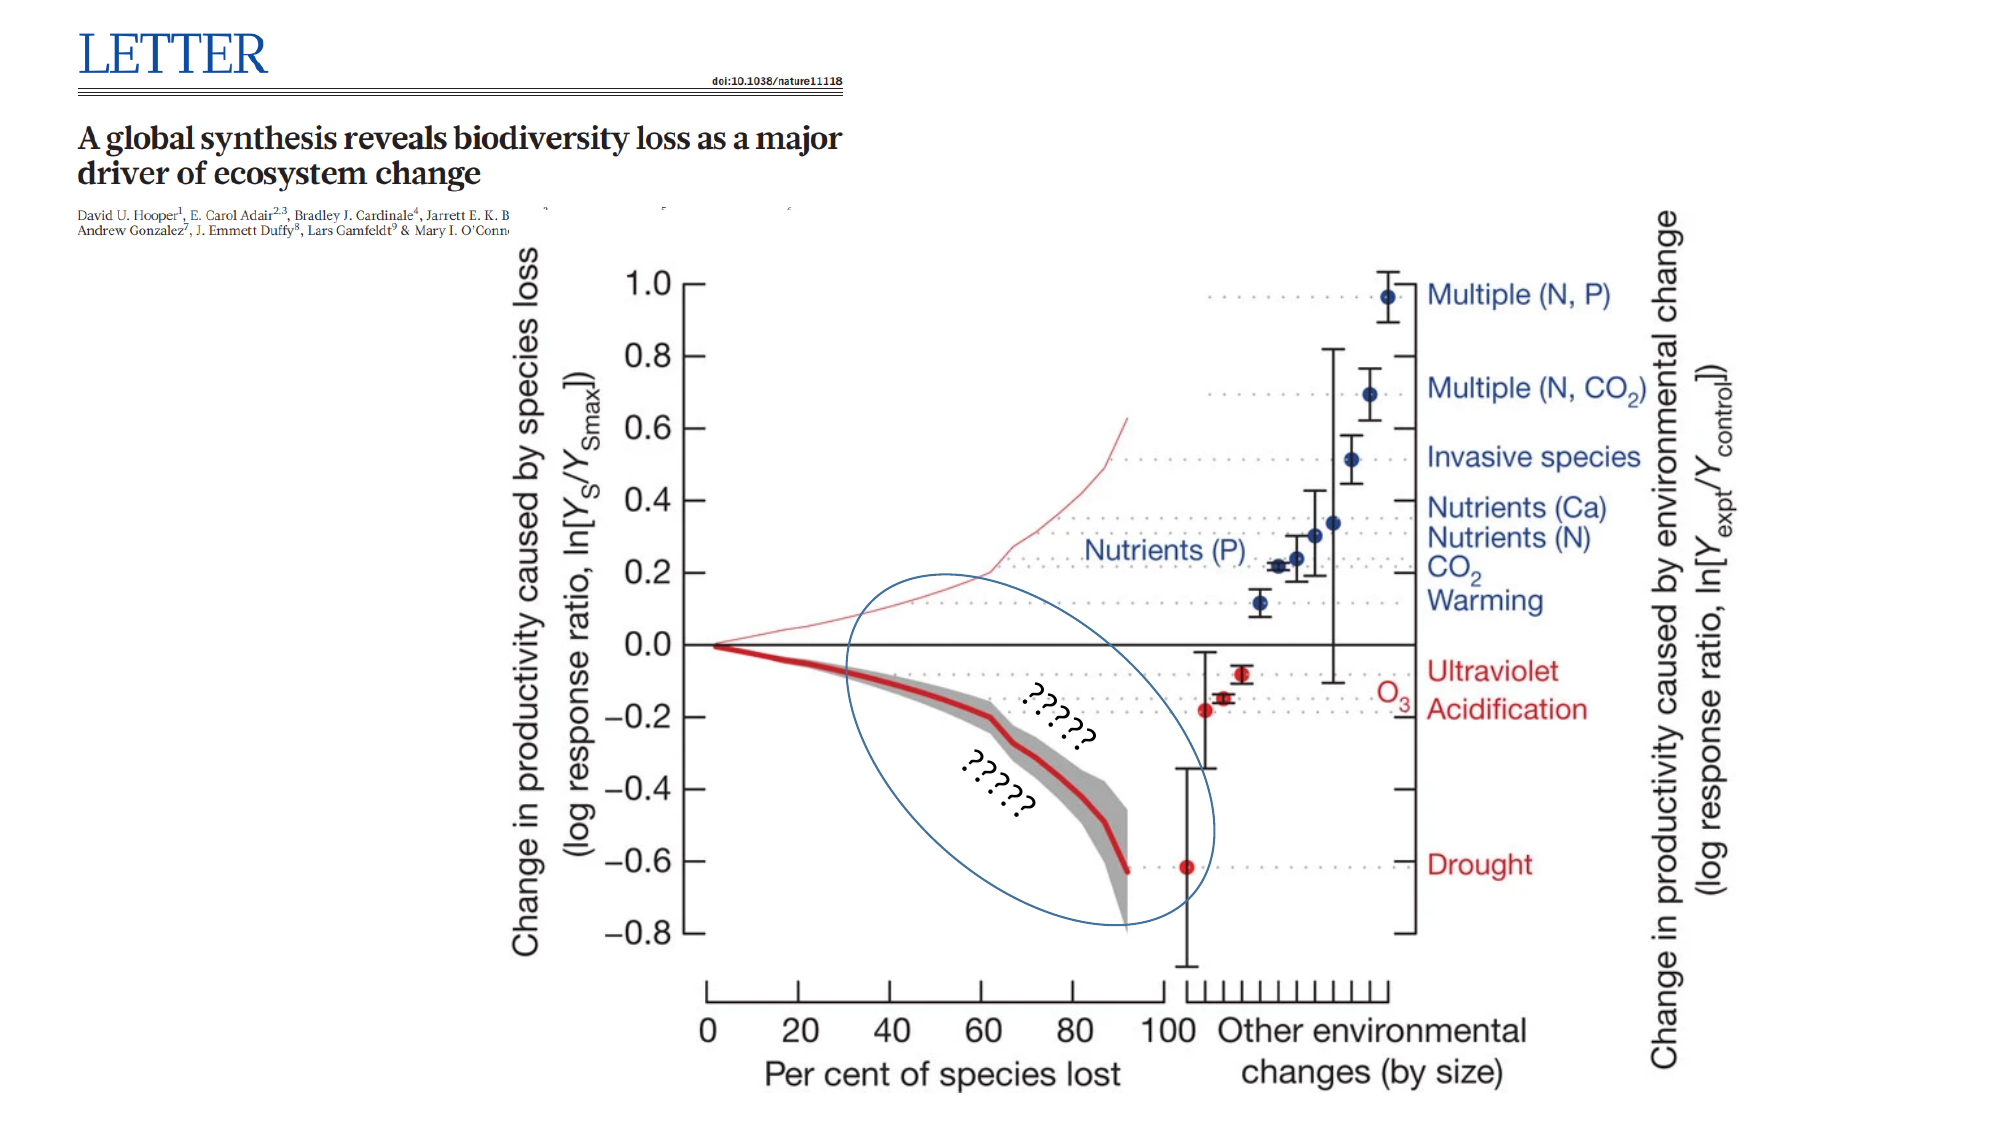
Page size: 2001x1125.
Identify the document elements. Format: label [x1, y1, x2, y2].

picture [45, 0, 1740, 1093]
